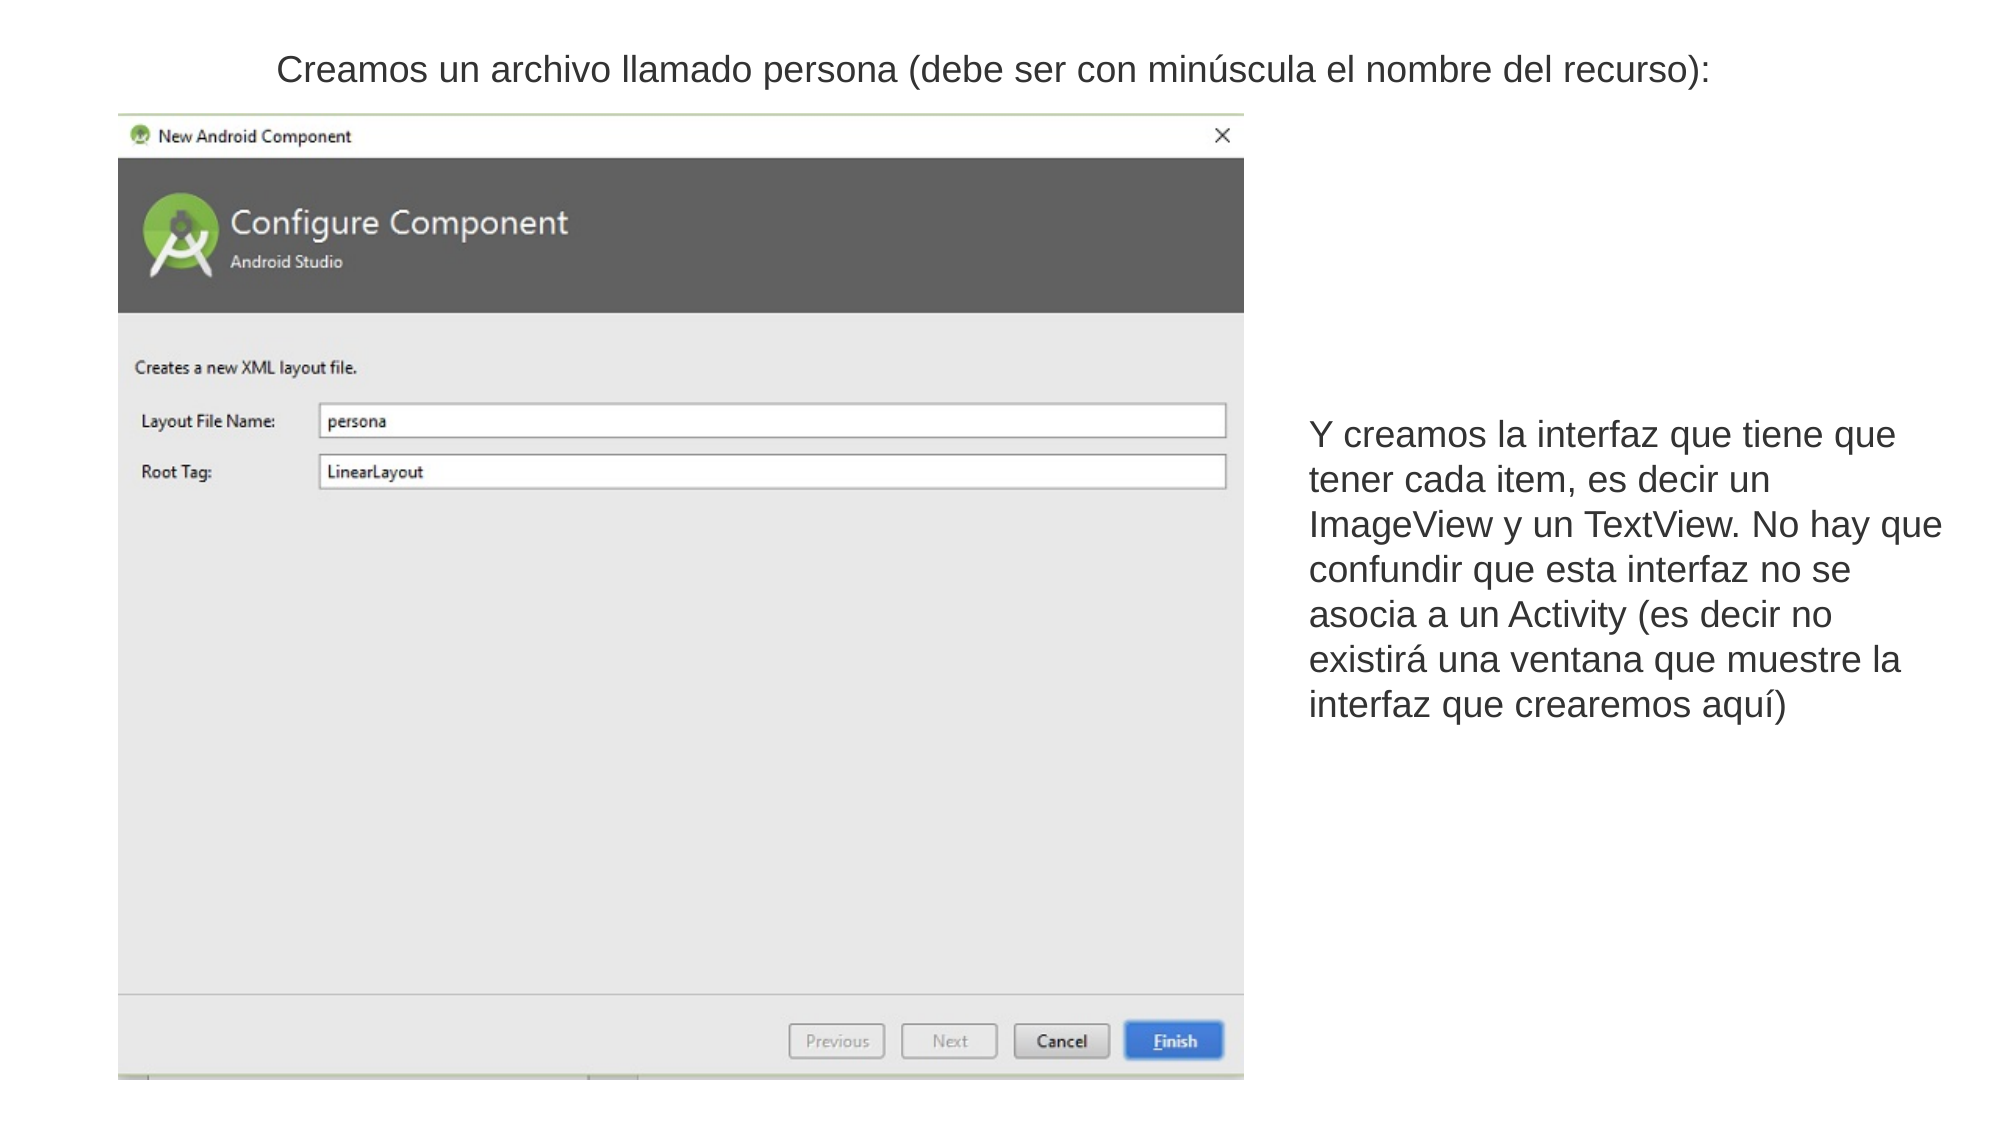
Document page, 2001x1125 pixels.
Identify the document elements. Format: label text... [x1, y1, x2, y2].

text_box Creamos un archivo llamado persona (debe ser con minúscula el nombre del recurso): [261, 37, 1753, 98]
text_box Y creamos la interfaz que tiene que tener cada item, es decir un ImageView y un TextView. No hay que confundir que esta interfaz no se asocia a un Activity (es decir no existirá una ventana que muestre la interfaz que crearemos aquí) [1294, 403, 1975, 733]
picture [118, 113, 1244, 1080]
